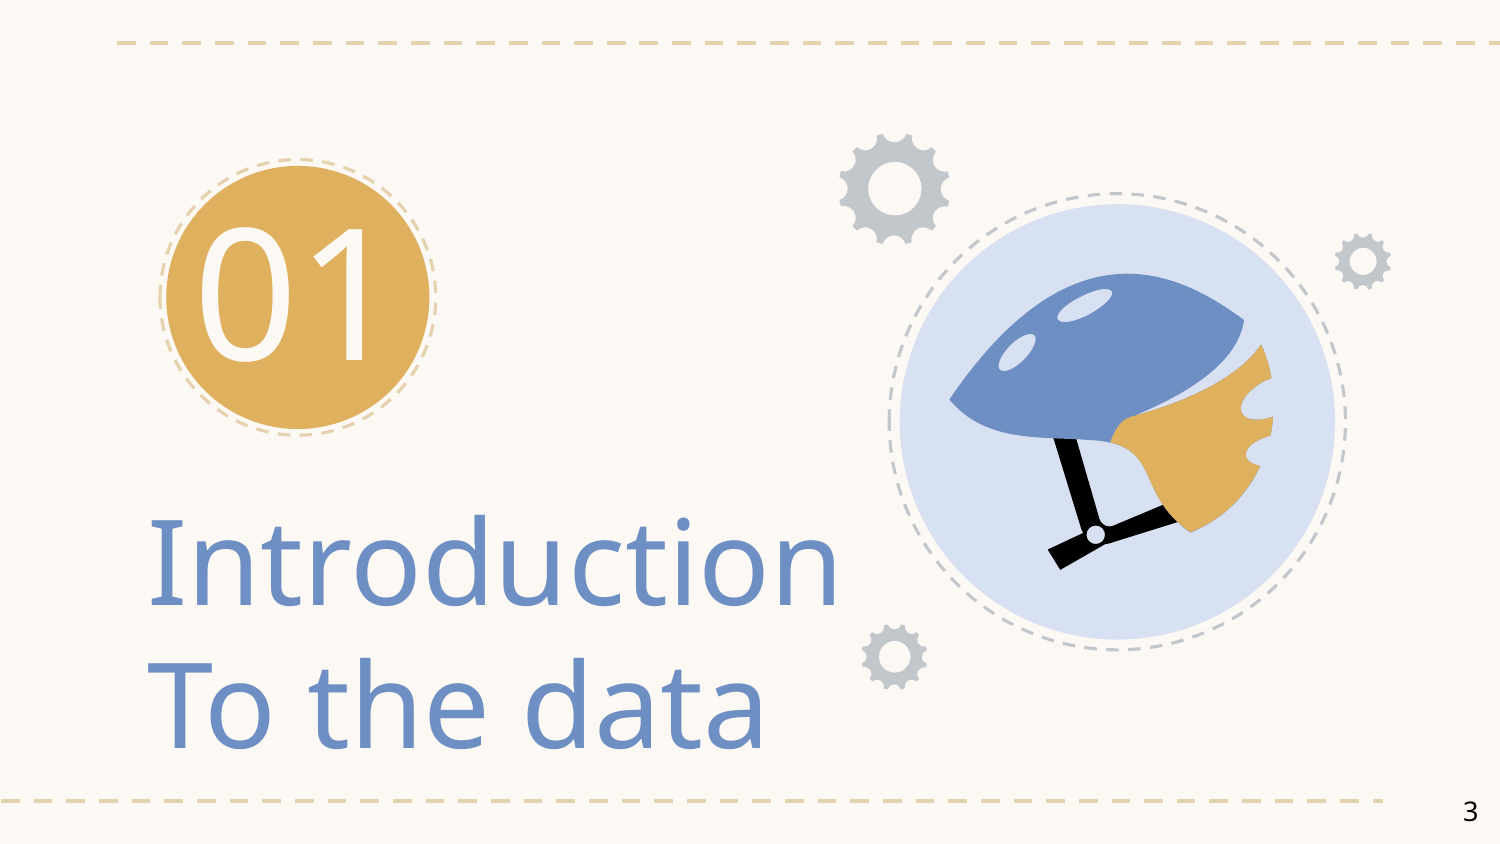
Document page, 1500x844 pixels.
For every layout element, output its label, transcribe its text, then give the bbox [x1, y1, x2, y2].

text_box [839, 134, 950, 244]
title Introduction To the data [131, 471, 883, 610]
text_box [1349, 233, 1391, 290]
text_box [861, 630, 927, 690]
slide_number ‹#› [1403, 779, 1494, 844]
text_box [949, 273, 1274, 571]
title 01 [149, 139, 446, 436]
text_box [888, 193, 1346, 651]
